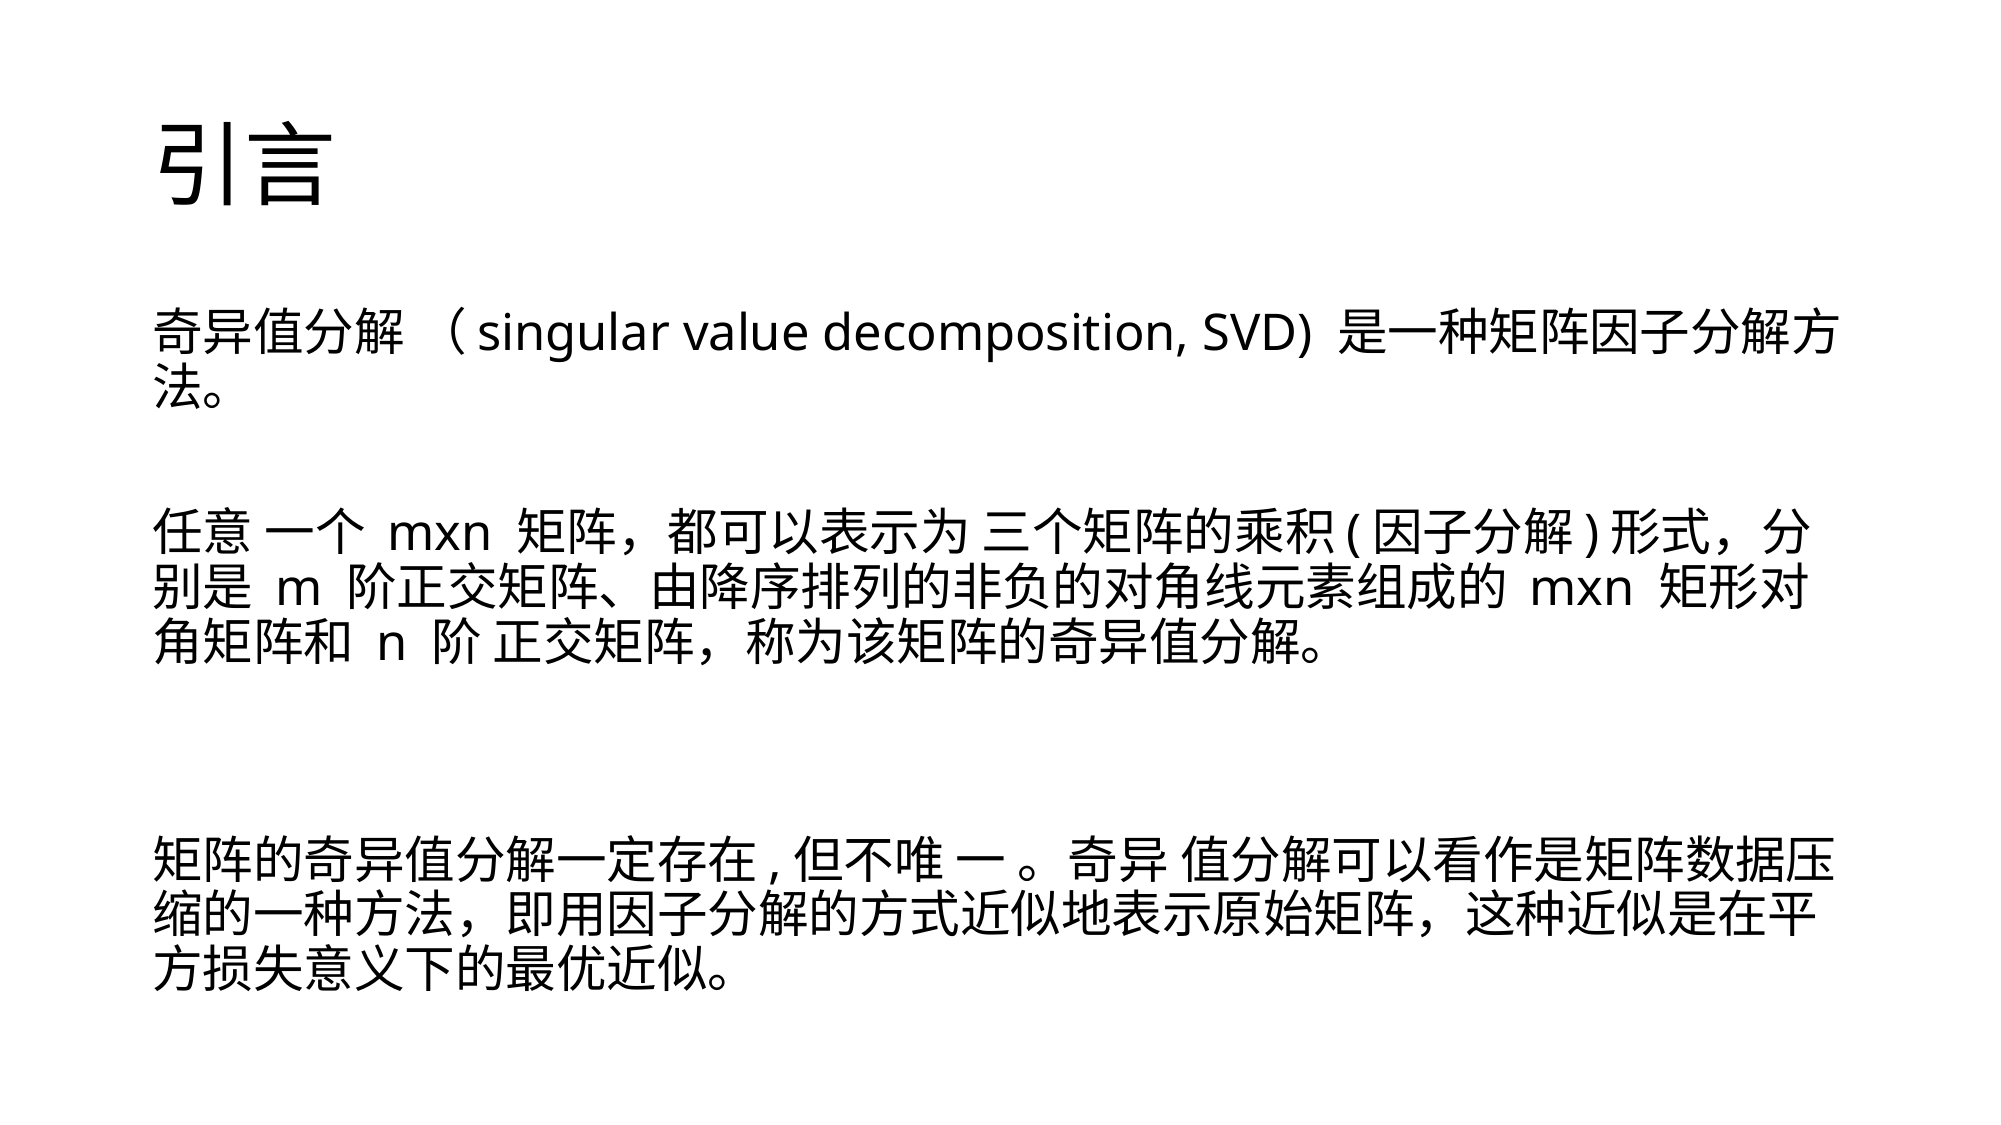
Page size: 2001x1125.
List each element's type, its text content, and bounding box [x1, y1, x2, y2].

title 引言 [137, 59, 1863, 278]
list 奇异值分解 （singular value decomposition, SVD) 是一种矩阵因子分解方法。 任意 一个 mxn 矩阵，都可以表示为 三个矩阵的乘积(因子分解)形式，分别是 m 阶正交矩阵、由降序排列的非负的对角线元素组成的 mxn 矩形对角矩阵和 n 阶 正交矩阵，称为该矩阵的奇异值分解。 矩阵的奇异值分解一定存在,但不唯 一 。奇异 值分解可以看作是矩阵数据压缩的一种方法，即用因子分解的方式近似地表示原始矩阵，这种近似是在平方损失意义下的最优近似。 [137, 299, 1863, 1014]
